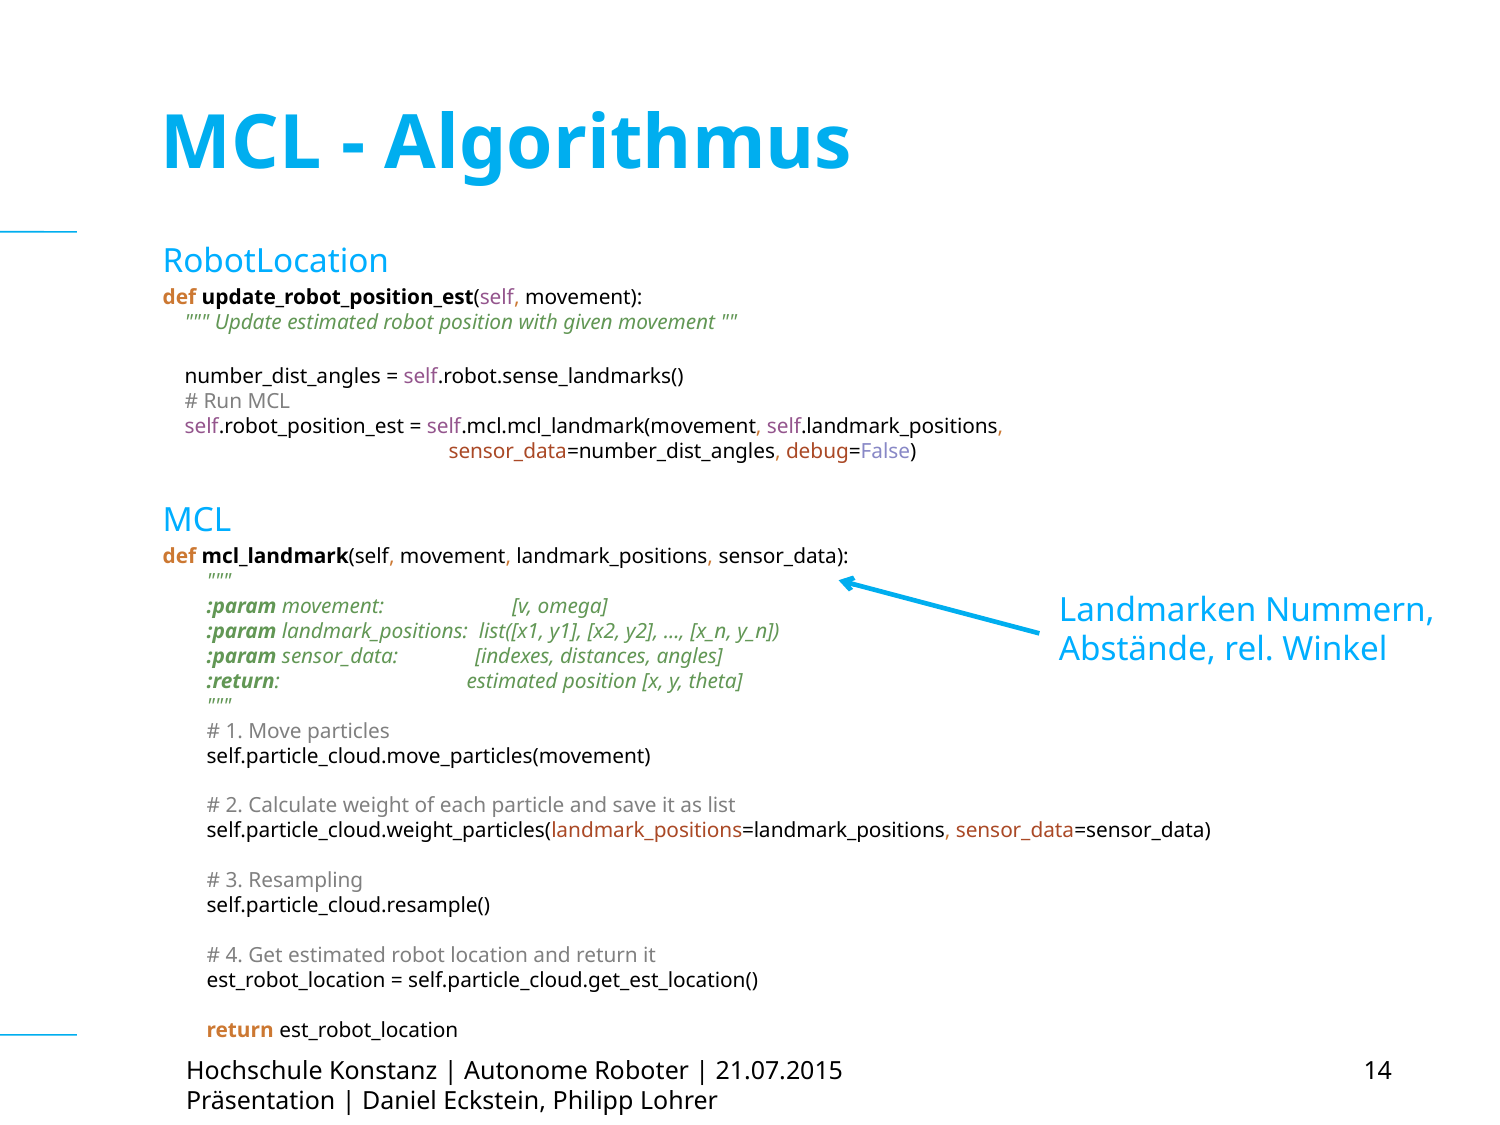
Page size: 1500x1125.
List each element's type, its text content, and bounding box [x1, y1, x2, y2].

title MCL - Algorithmus [145, 45, 1412, 233]
text_box Landmarken Nummern, Abstände, rel. Winkel [1044, 580, 1451, 675]
footer Hochschule Konstanz | Autonome Roboter | 21.07.2015 Präsentation | Daniel Eckstein, Philipp Lohrer [171, 1046, 1164, 1125]
list RobotLocation def update_robot_position_est(self, movement): """ Update estimated robot position with given movement "" number_dist_angles = self.robot.sense_landmarks() # Run MCL self.robot_position_est = self.mcl.mcl_landmark(movement, self.landmark_positions, sensor_data=number_dist_angles, debug=False) MCL def mcl_landmark(self, movement, landmark_positions, sensor_data): """ :param movement: [v, omega] :param landmark_positions: list([x1, y1], [x2, y2], ..., [x_n, y_n]) :param sensor_data: [indexes, distances, angles] :return: estimated position [x, y, theta] """ # 1. Move particles self.particle_cloud.move_particles(movement) # 2. Calculate weight of each particle and save it as list self.particle_cloud.weight_particles(landmark_positions=landmark_positions, sensor_data=sensor_data) # 3. Resampling self.particle_cloud.resample() # 4. Get estimated robot location and return it est_robot_location = self.particle_cloud.get_est_location() return est_robot_location [147, 231, 1424, 1030]
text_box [838, 579, 1040, 634]
slide_number 14 [1210, 1046, 1407, 1125]
